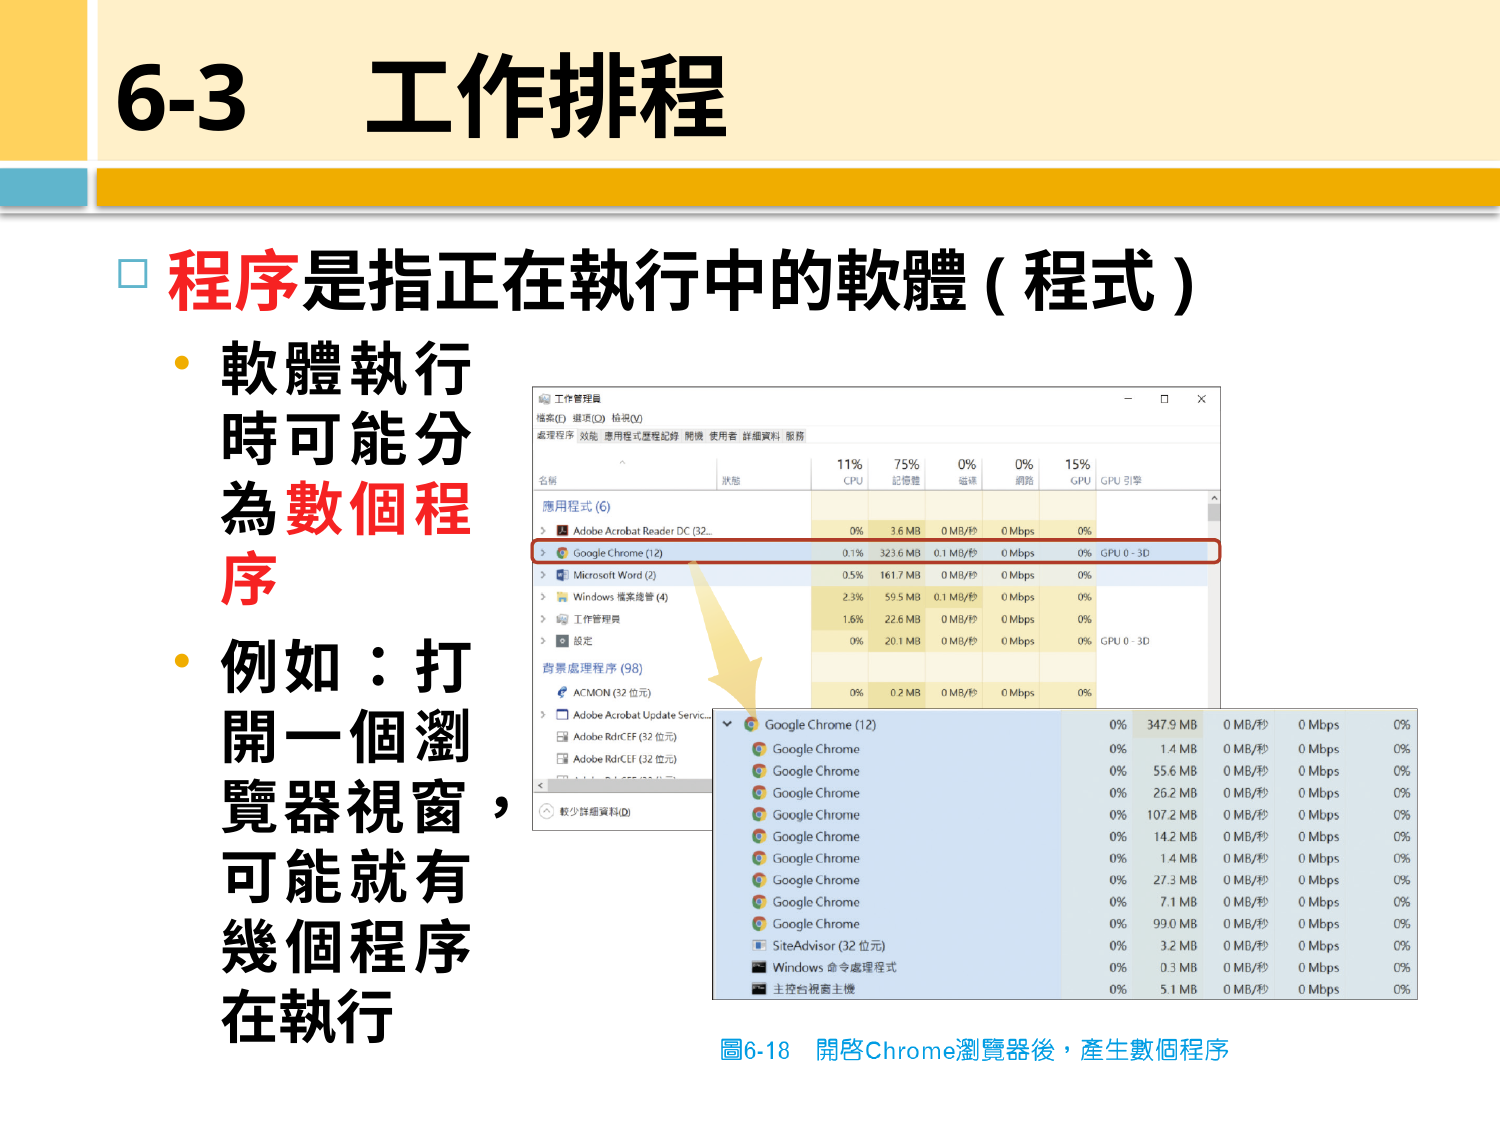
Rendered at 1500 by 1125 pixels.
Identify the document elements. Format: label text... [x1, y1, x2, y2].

picture [512, 371, 1439, 1070]
list 程序是指正在執行中的軟體(程式) [100, 231, 1438, 1024]
text_box 軟體執行時可能分為數個程序 例如：打開一個瀏覽器視窗，可能就有幾個程序在執行 [100, 325, 488, 1117]
title 6-3 工作排程 [100, 26, 1438, 161]
